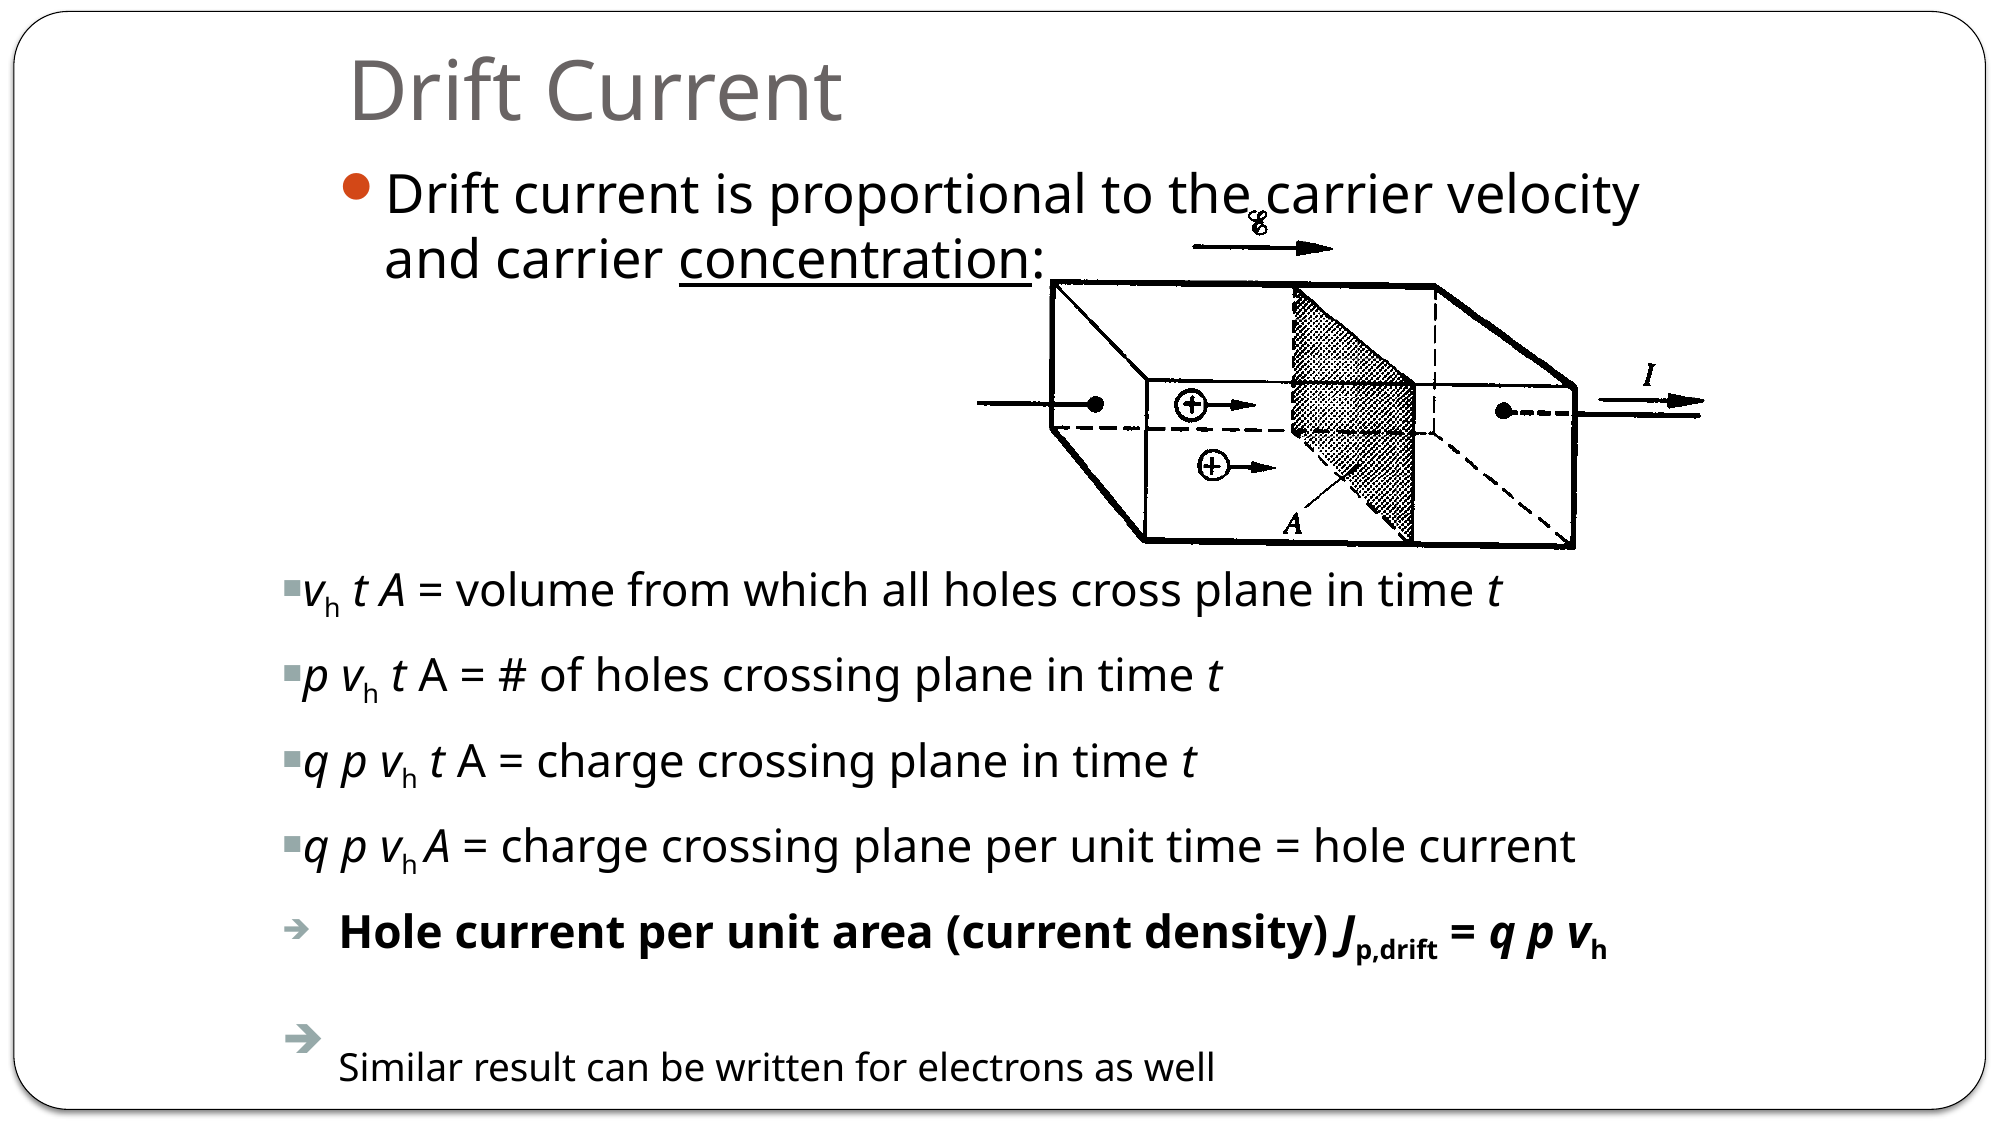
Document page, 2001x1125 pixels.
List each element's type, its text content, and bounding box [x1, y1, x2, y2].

text_box [849, 87, 1238, 276]
text_box vh t A = volume from which all holes cross plane in time t p vh t A = # of holes crossing plane in time t q p vh t A = charge crossing plane in time t q p vh A = charge crossing plane per unit time = hole current Hole current per unit area (current density) Jp,drift = q p vh Similar result can be written for electrons as well [267, 553, 1693, 1097]
picture [962, 198, 1713, 554]
text_box [399, 74, 1525, 123]
list Drift current is proportional to the carrier velocity and carrier concentration: [324, 152, 956, 553]
list Drift current is proportional to the carrier velocity and carrier concentration: [1238, 152, 1675, 197]
title Drift Current [332, 23, 1607, 152]
